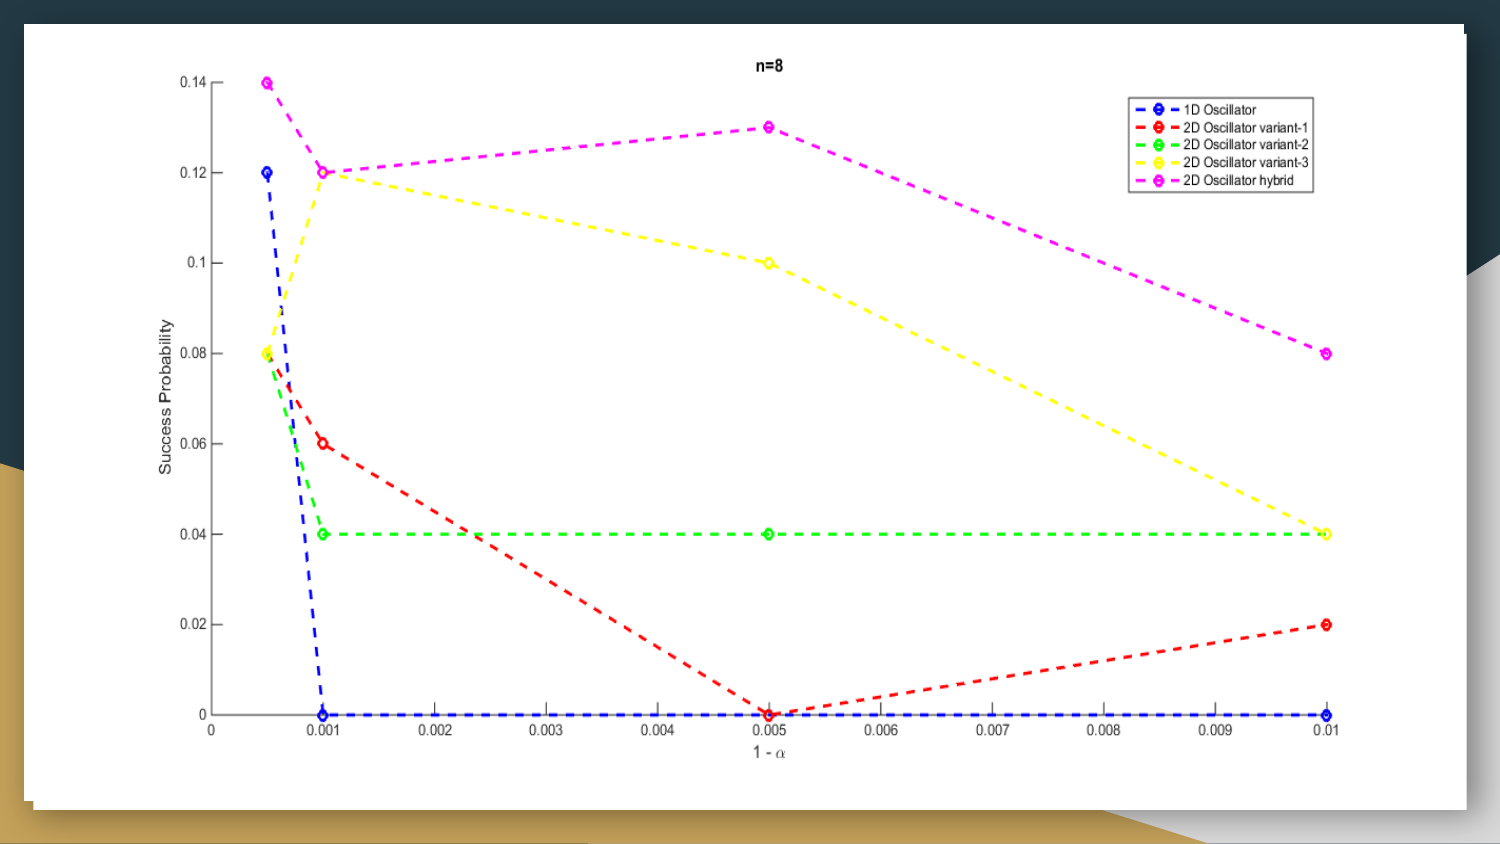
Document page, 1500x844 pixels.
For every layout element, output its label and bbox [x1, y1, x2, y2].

picture [24, 24, 1464, 801]
